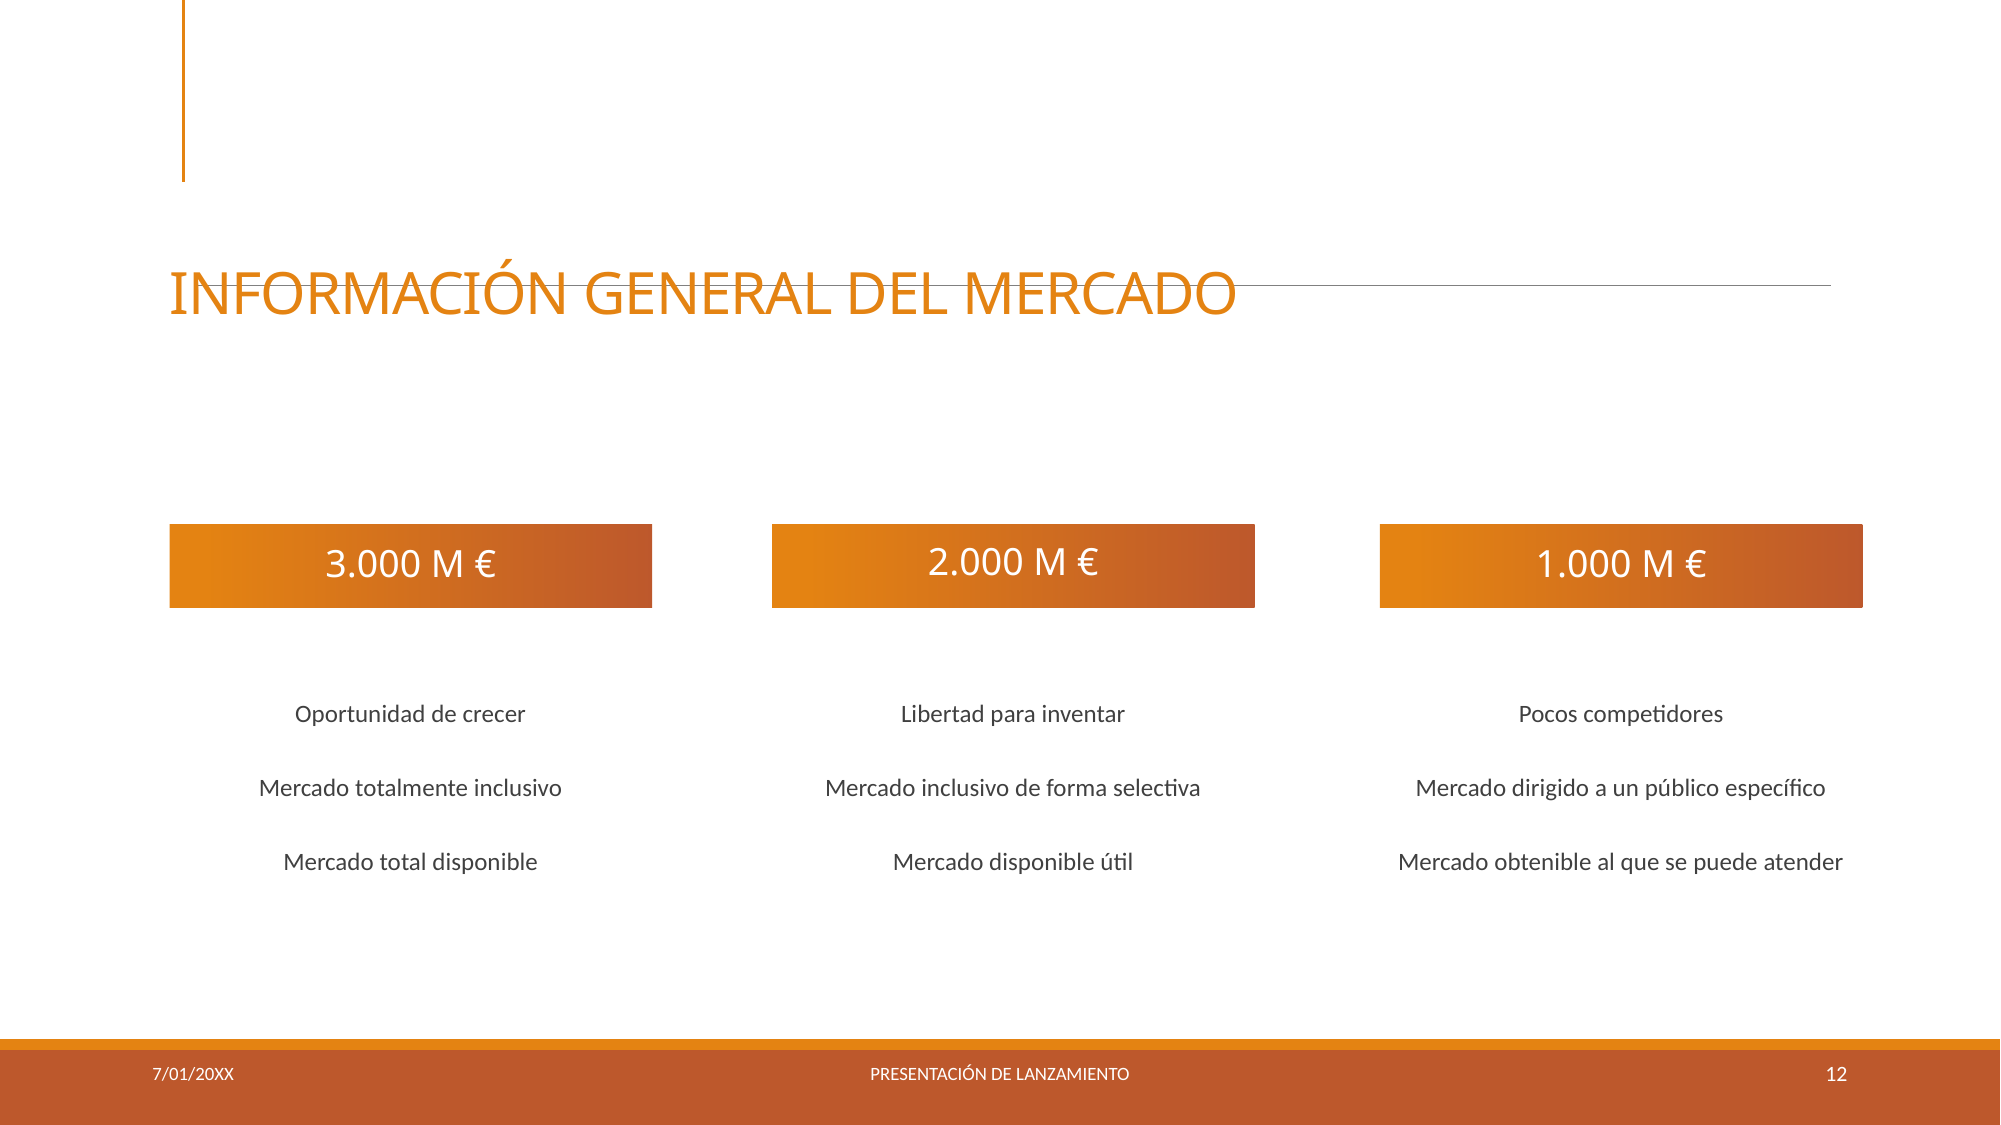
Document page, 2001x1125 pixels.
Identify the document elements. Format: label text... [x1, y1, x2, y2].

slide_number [137, 1042, 588, 1103]
list 1.000 M € [1379, 535, 1863, 595]
footer Presentación de lanzamiento [662, 1042, 1338, 1103]
title Información general del mercado [169, 182, 1895, 334]
list Libertad para inventar Mercado inclusivo de forma selectiva Mercado disponible útil [772, 675, 1255, 904]
list 2.000 M € [772, 535, 1255, 595]
list 3.000 M € [169, 535, 653, 595]
list Pocos competidores Mercado dirigido a un público específico Mercado obtenible al que se puede atender [1379, 675, 1863, 904]
slide_number 12 [1412, 1042, 1863, 1103]
list Oportunidad de crecer Mercado totalmente inclusivo Mercado total disponible [169, 675, 653, 904]
